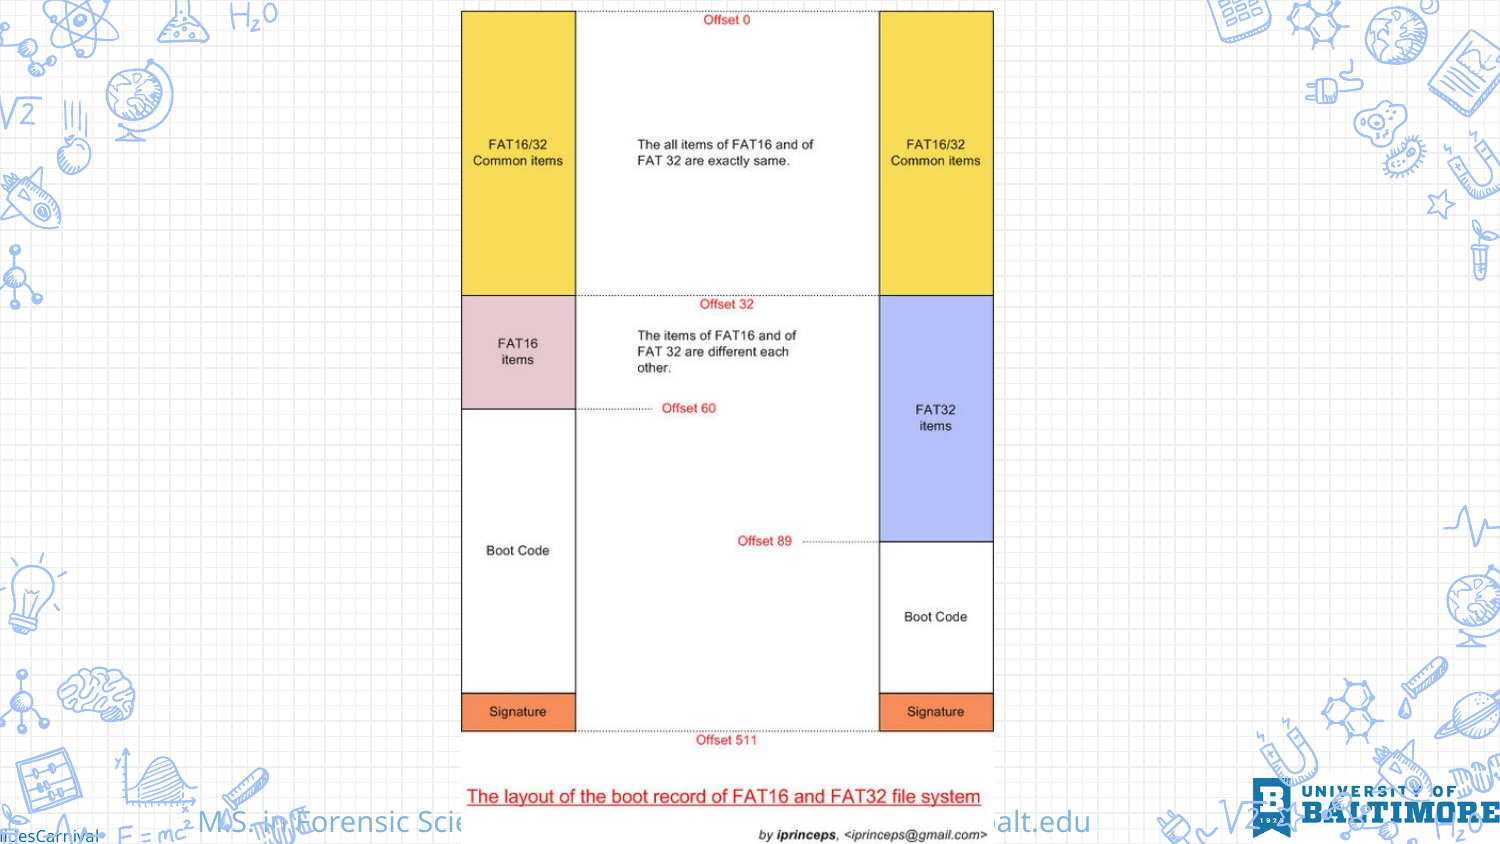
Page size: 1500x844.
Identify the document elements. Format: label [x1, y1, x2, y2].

picture [1354, 819, 1361, 827]
picture [1408, 786, 1417, 792]
picture [1388, 823, 1396, 835]
picture [1375, 780, 1390, 791]
picture [1481, 771, 1489, 788]
picture [1283, 771, 1308, 783]
picture [461, 9, 994, 844]
picture [1381, 771, 1421, 792]
picture [1253, 771, 1500, 844]
picture [1479, 779, 1483, 790]
picture [1471, 771, 1479, 786]
picture [1405, 773, 1430, 800]
picture [1342, 796, 1349, 806]
